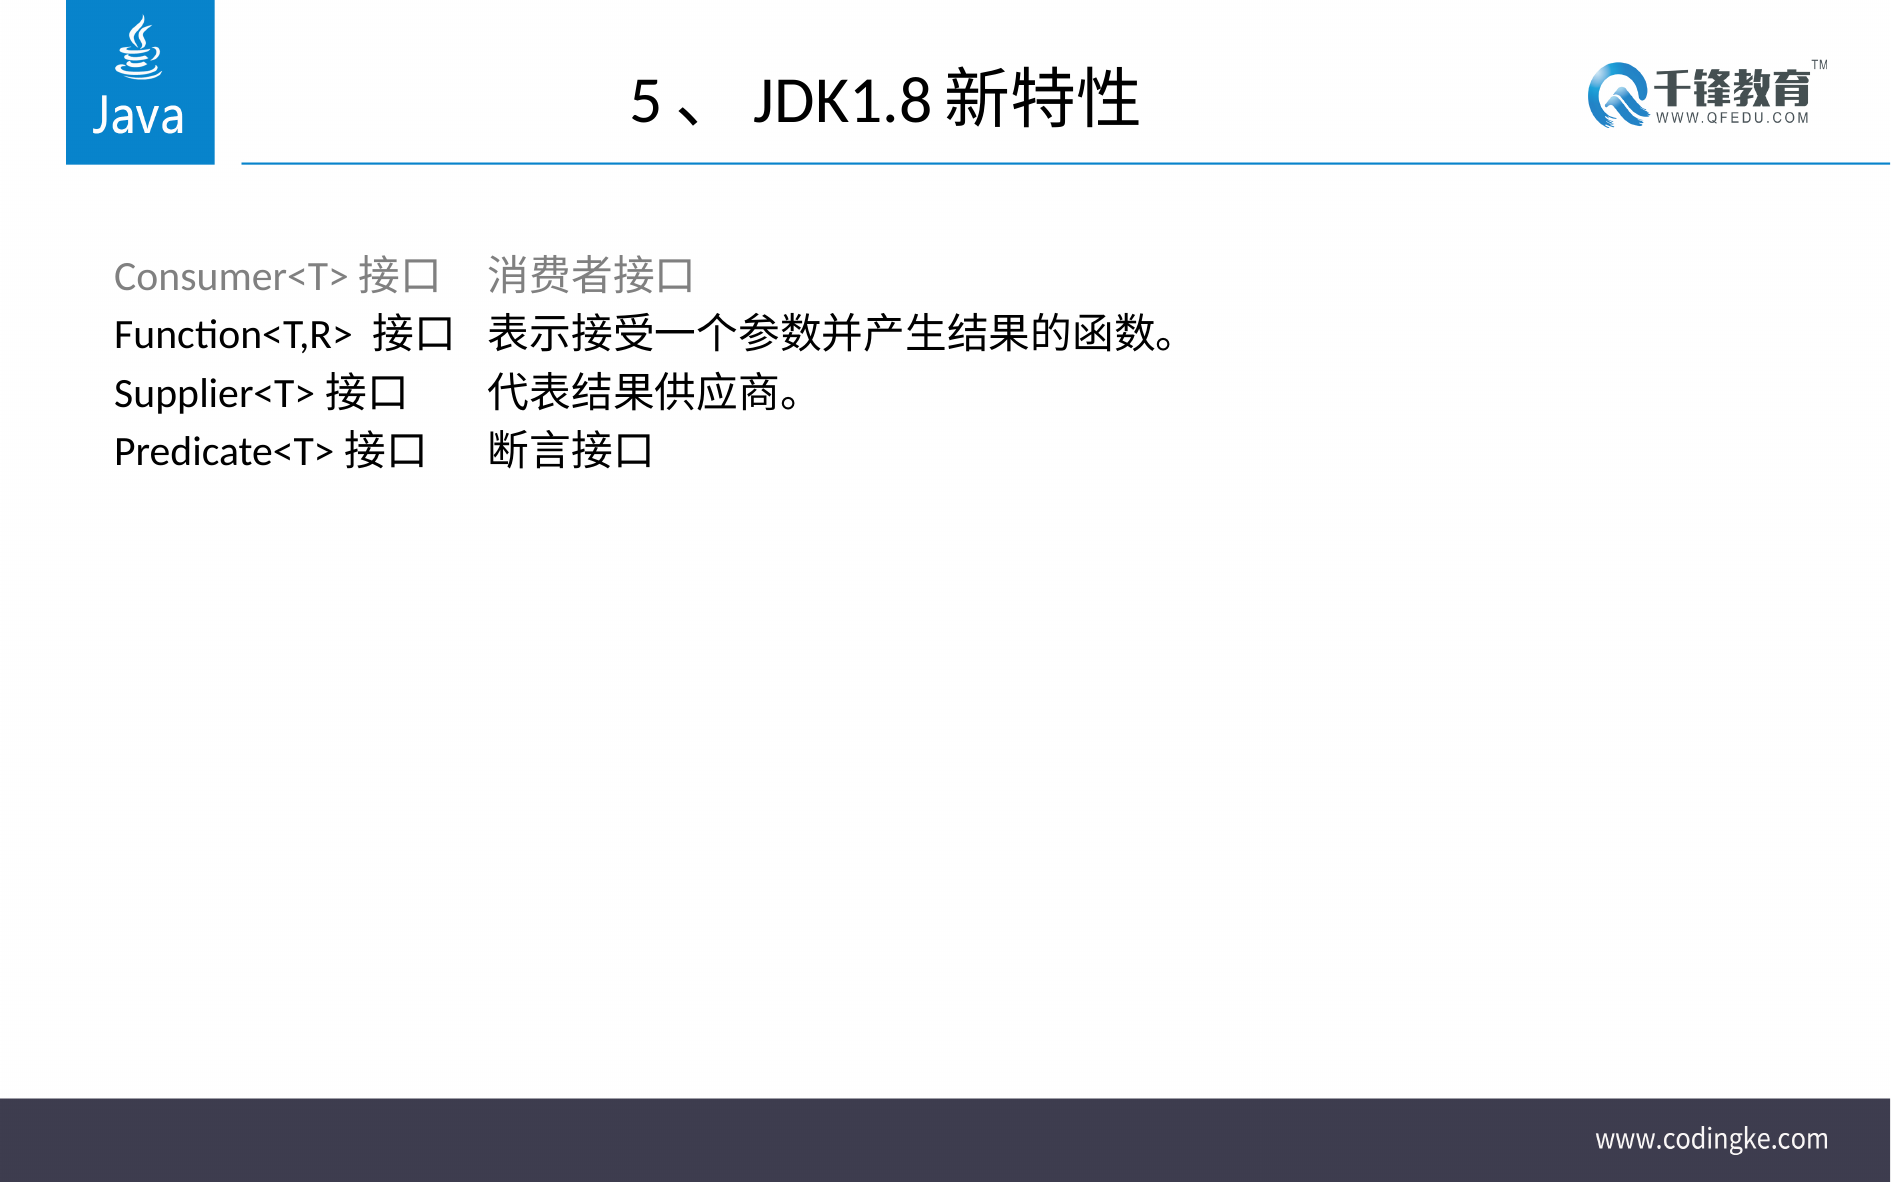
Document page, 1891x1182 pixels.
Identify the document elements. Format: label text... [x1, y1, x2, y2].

title 5、JDK1.8新特性 [236, 47, 1536, 147]
list Consumer<T>接口 消费者接口 Function<T,R> 接口 表示接受一个参数并产生结果的函数。 Supplier<T>接口 代表结果供应商。 Predicate<T>接口 断言接口 [94, 239, 1796, 1036]
picture [0, 0, 1891, 1182]
